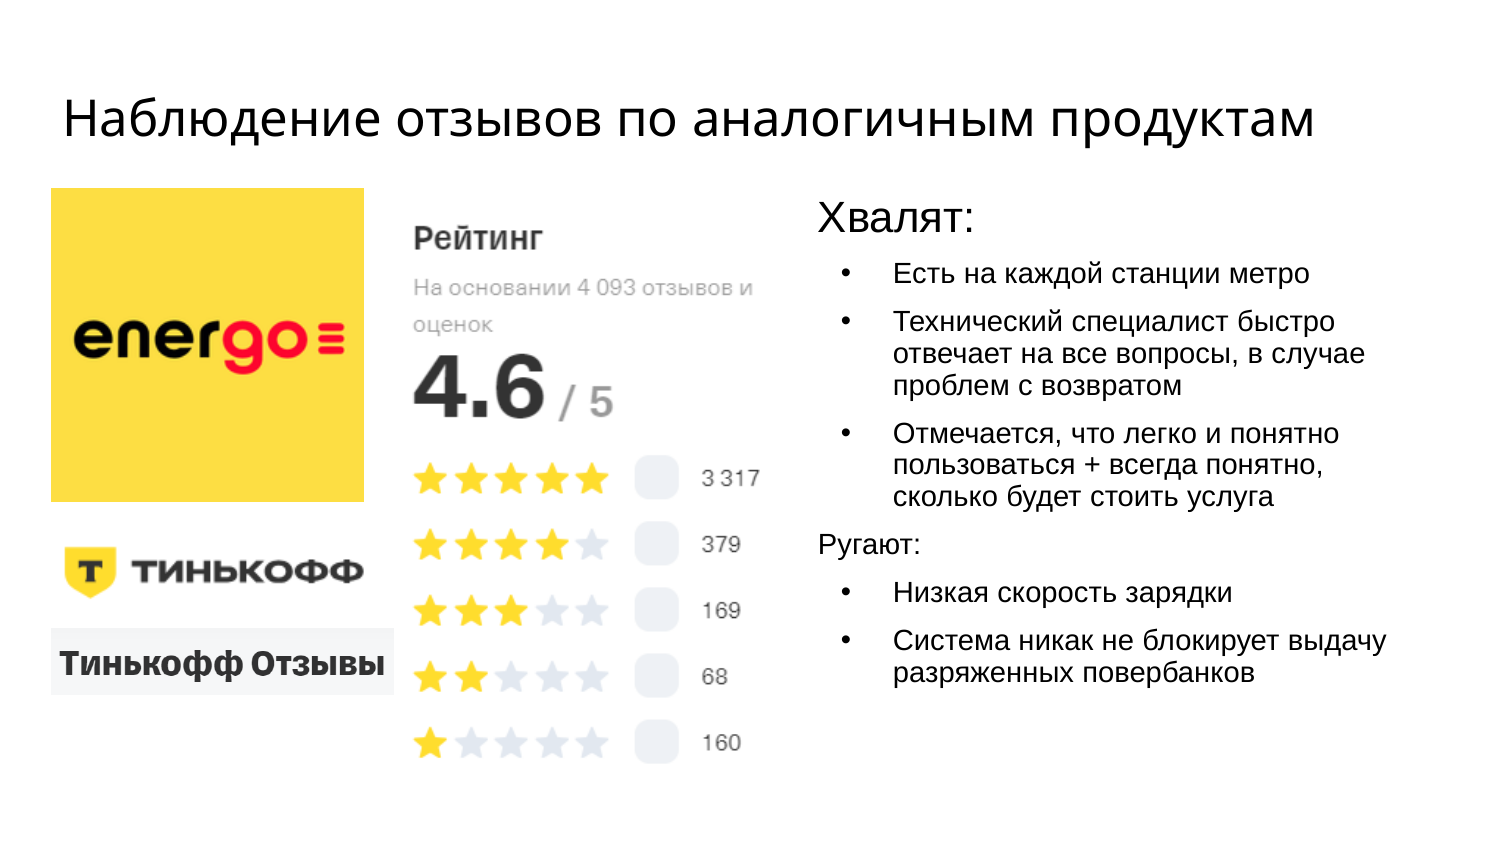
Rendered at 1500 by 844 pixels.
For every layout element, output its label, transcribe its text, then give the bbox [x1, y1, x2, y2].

list Хвалят: Есть на каждой станции метро Технический специалист быстро отвечает на все вопросы, в случае проблем с возвратом Отмечается, что легко и понятно пользоваться + всегда понятно, сколько будет стоить услуга Ругают: Низкая скорость зарядки Система никак не блокирует выдачу разряженных повербанков [806, 189, 1449, 750]
title Наблюдение отзывов по аналогичным продуктам [51, 72, 1449, 167]
picture [50, 191, 782, 784]
picture [50, 188, 364, 502]
